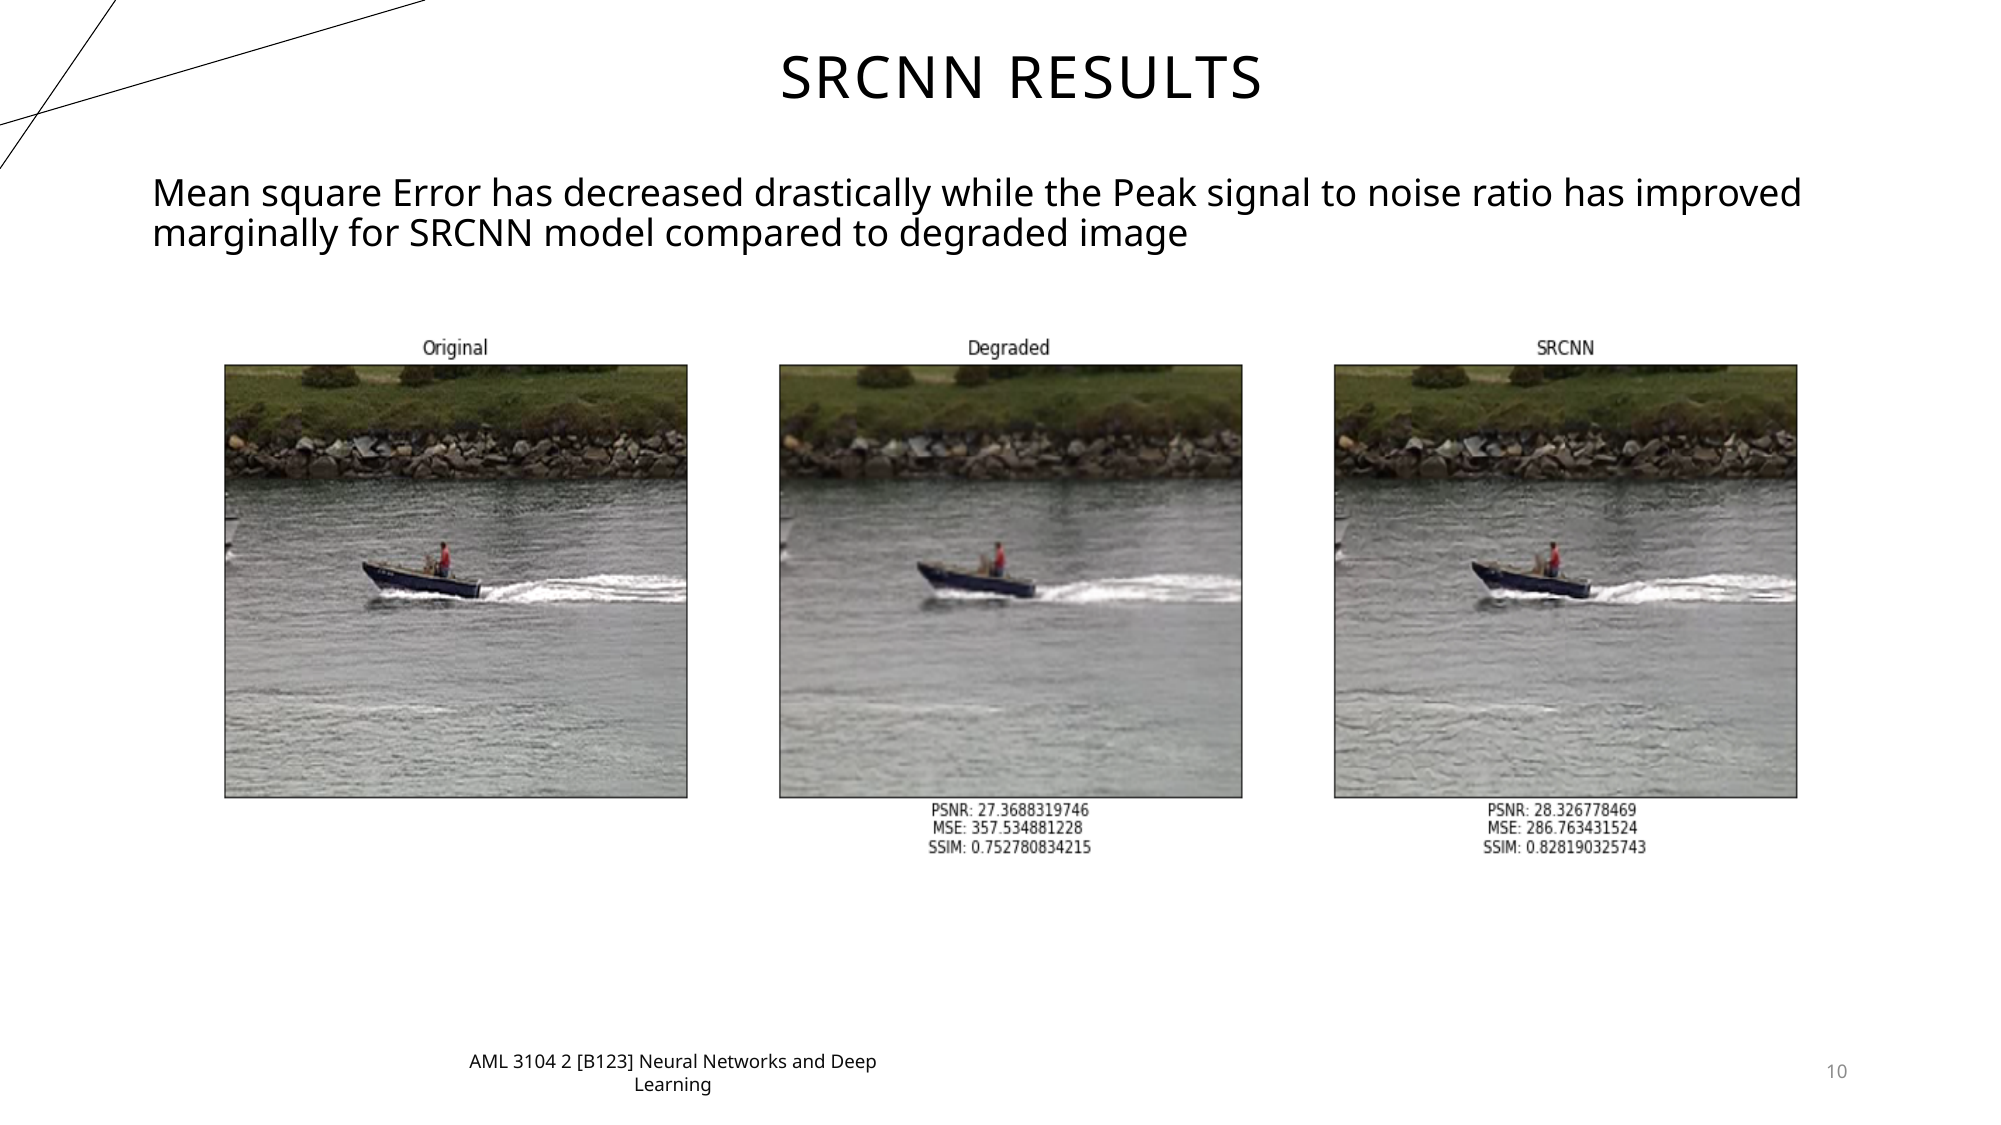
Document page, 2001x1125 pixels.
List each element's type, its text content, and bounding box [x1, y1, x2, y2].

text_box Srcnn results [421, 40, 1622, 180]
slide_number 10 [1412, 1042, 1863, 1103]
text_box AML 3104 2 [B123] Neural Networks and Deep Learning [437, 1042, 909, 1103]
text_box Mean square Error has decreased drastically while the Peak signal to noise ratio has improved marginally for SRCNN model compared to degraded image [137, 166, 1863, 278]
picture [137, 278, 1895, 910]
